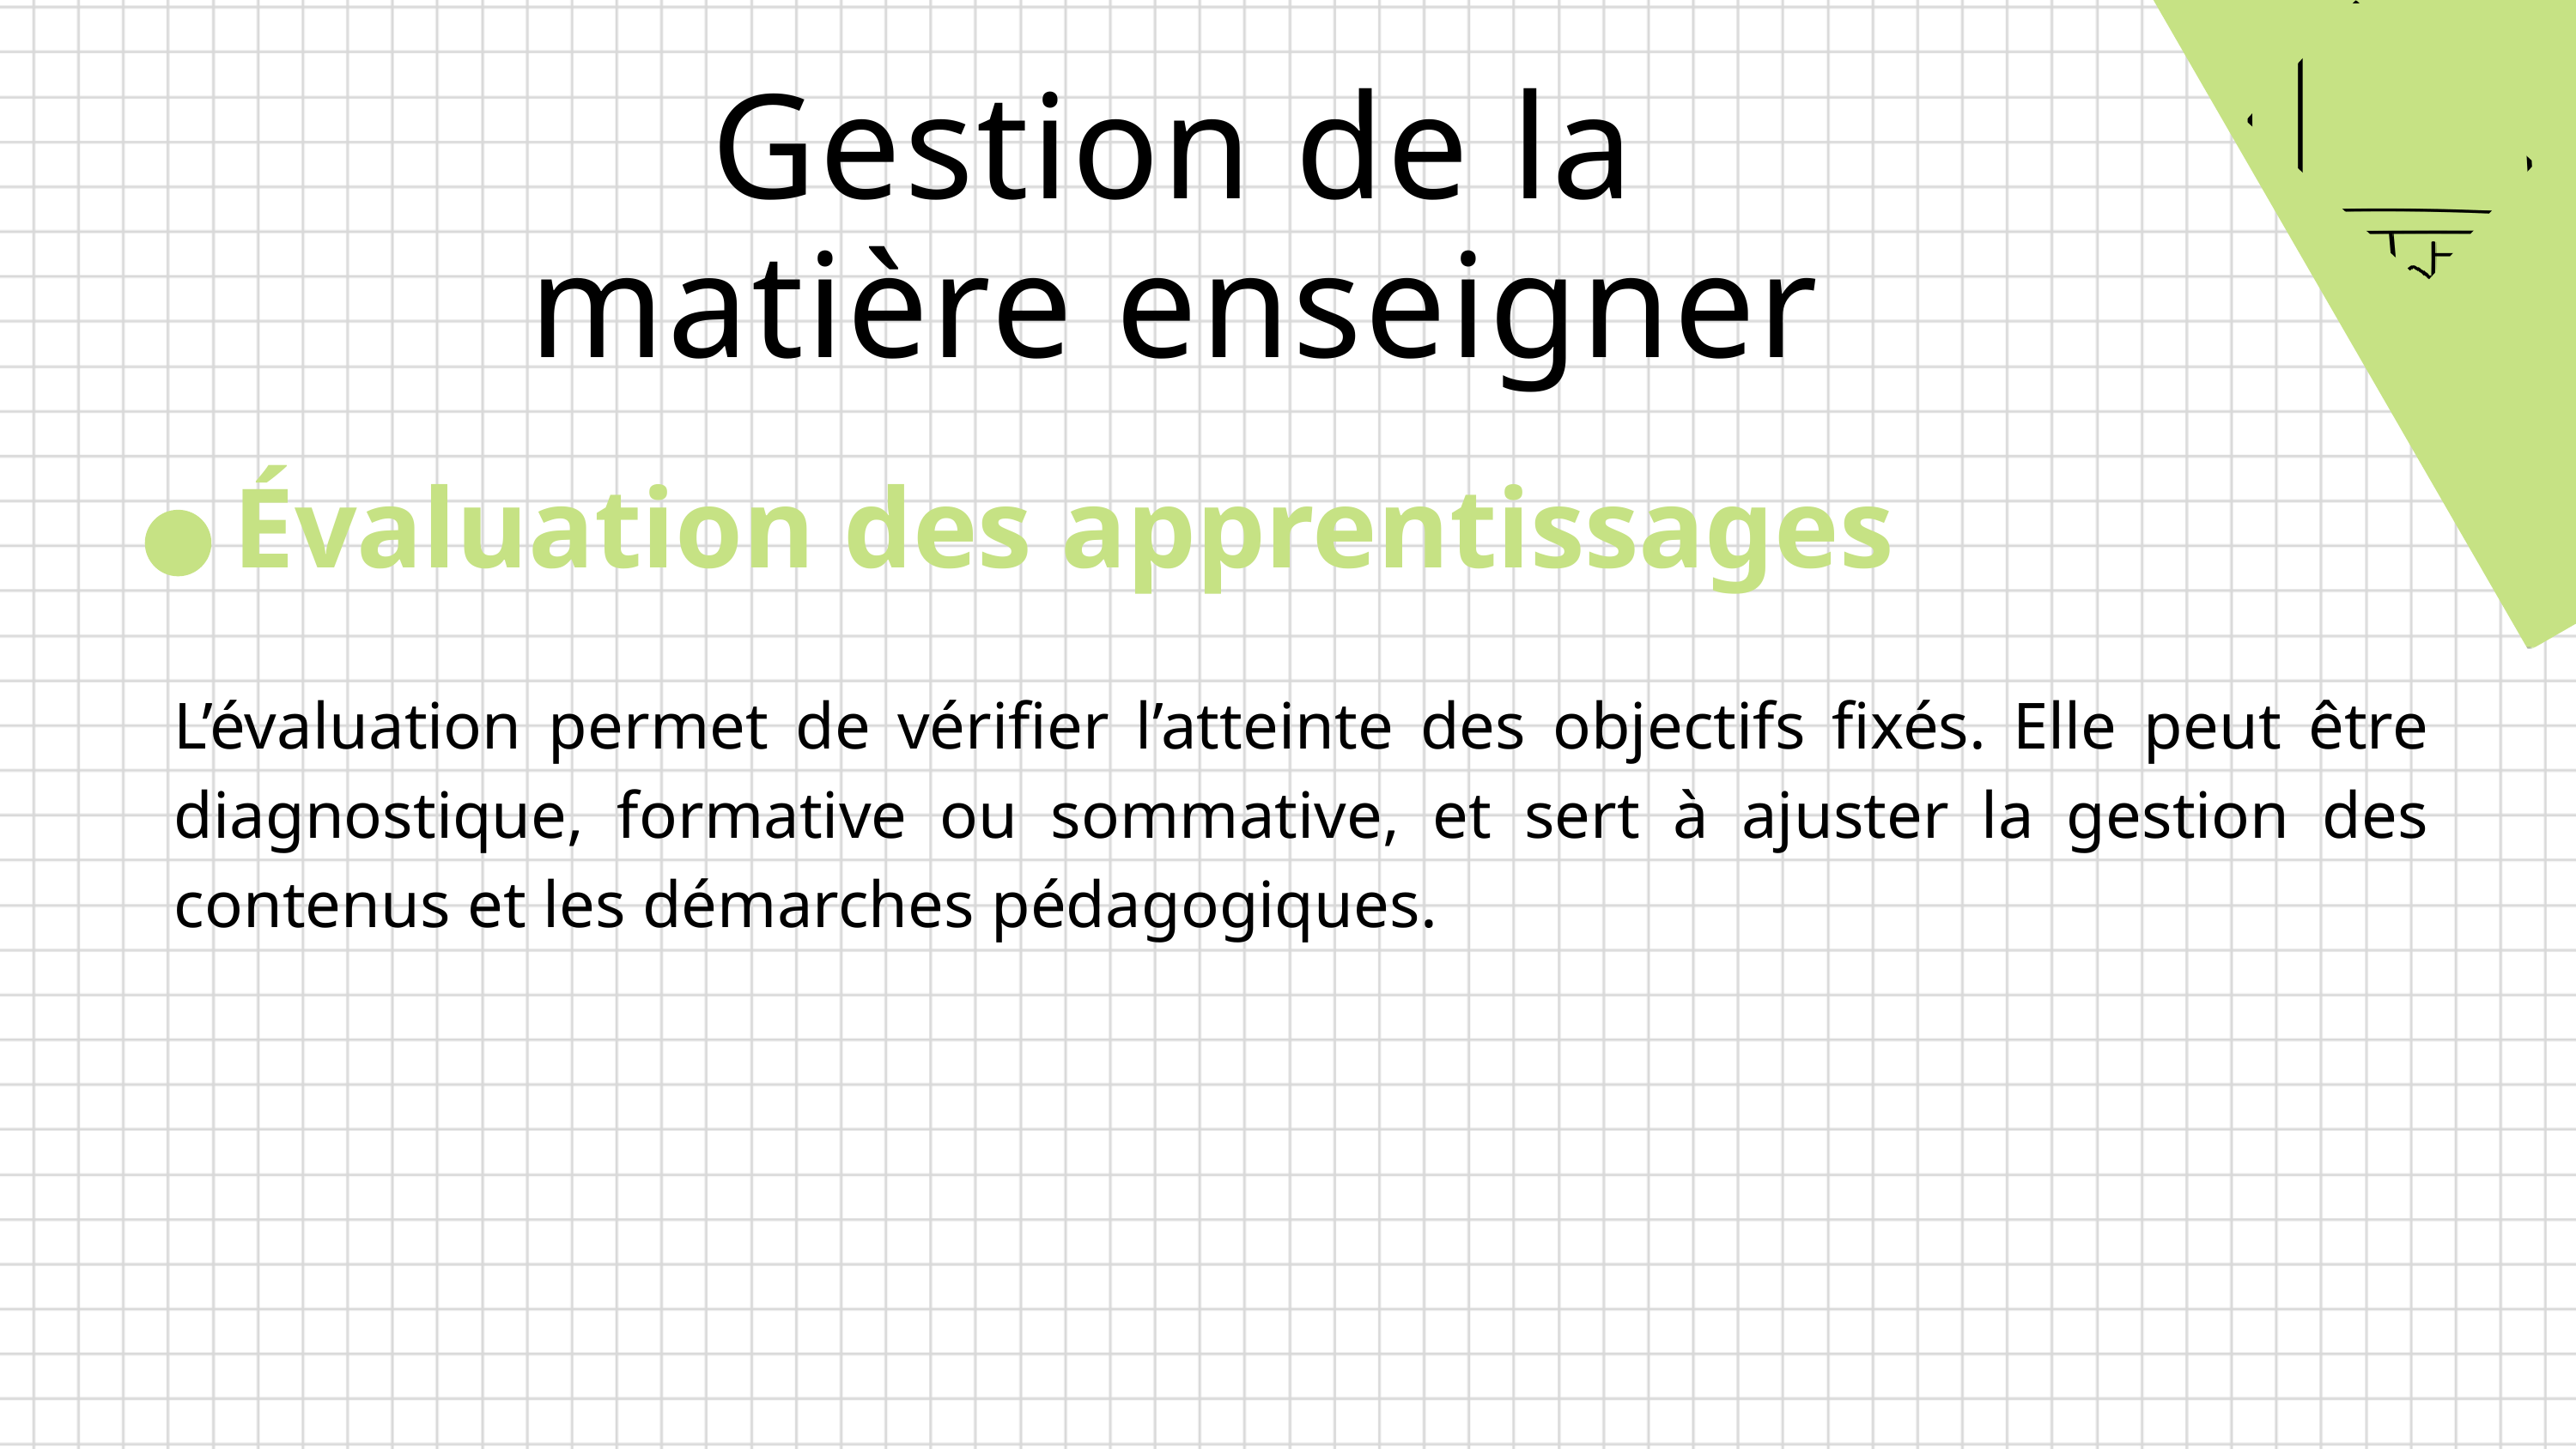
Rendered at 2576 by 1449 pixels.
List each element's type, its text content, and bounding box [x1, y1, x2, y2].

text_box Évaluation des apprentissages [225, 435, 1929, 590]
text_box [144, 509, 212, 577]
text_box [2245, 0, 2536, 284]
text_box Gestion de la matière enseigner [420, 68, 1929, 387]
text_box [0, 0, 2576, 1449]
text_box [2153, 0, 2576, 652]
text_box L’évaluation permet de vérifier l’atteinte des objectifs fixés. Elle peut être diagnostique, formative ou sommative, et sert à ajuster la gestion des contenus et les démarches pédagogiques. [173, 672, 2432, 940]
